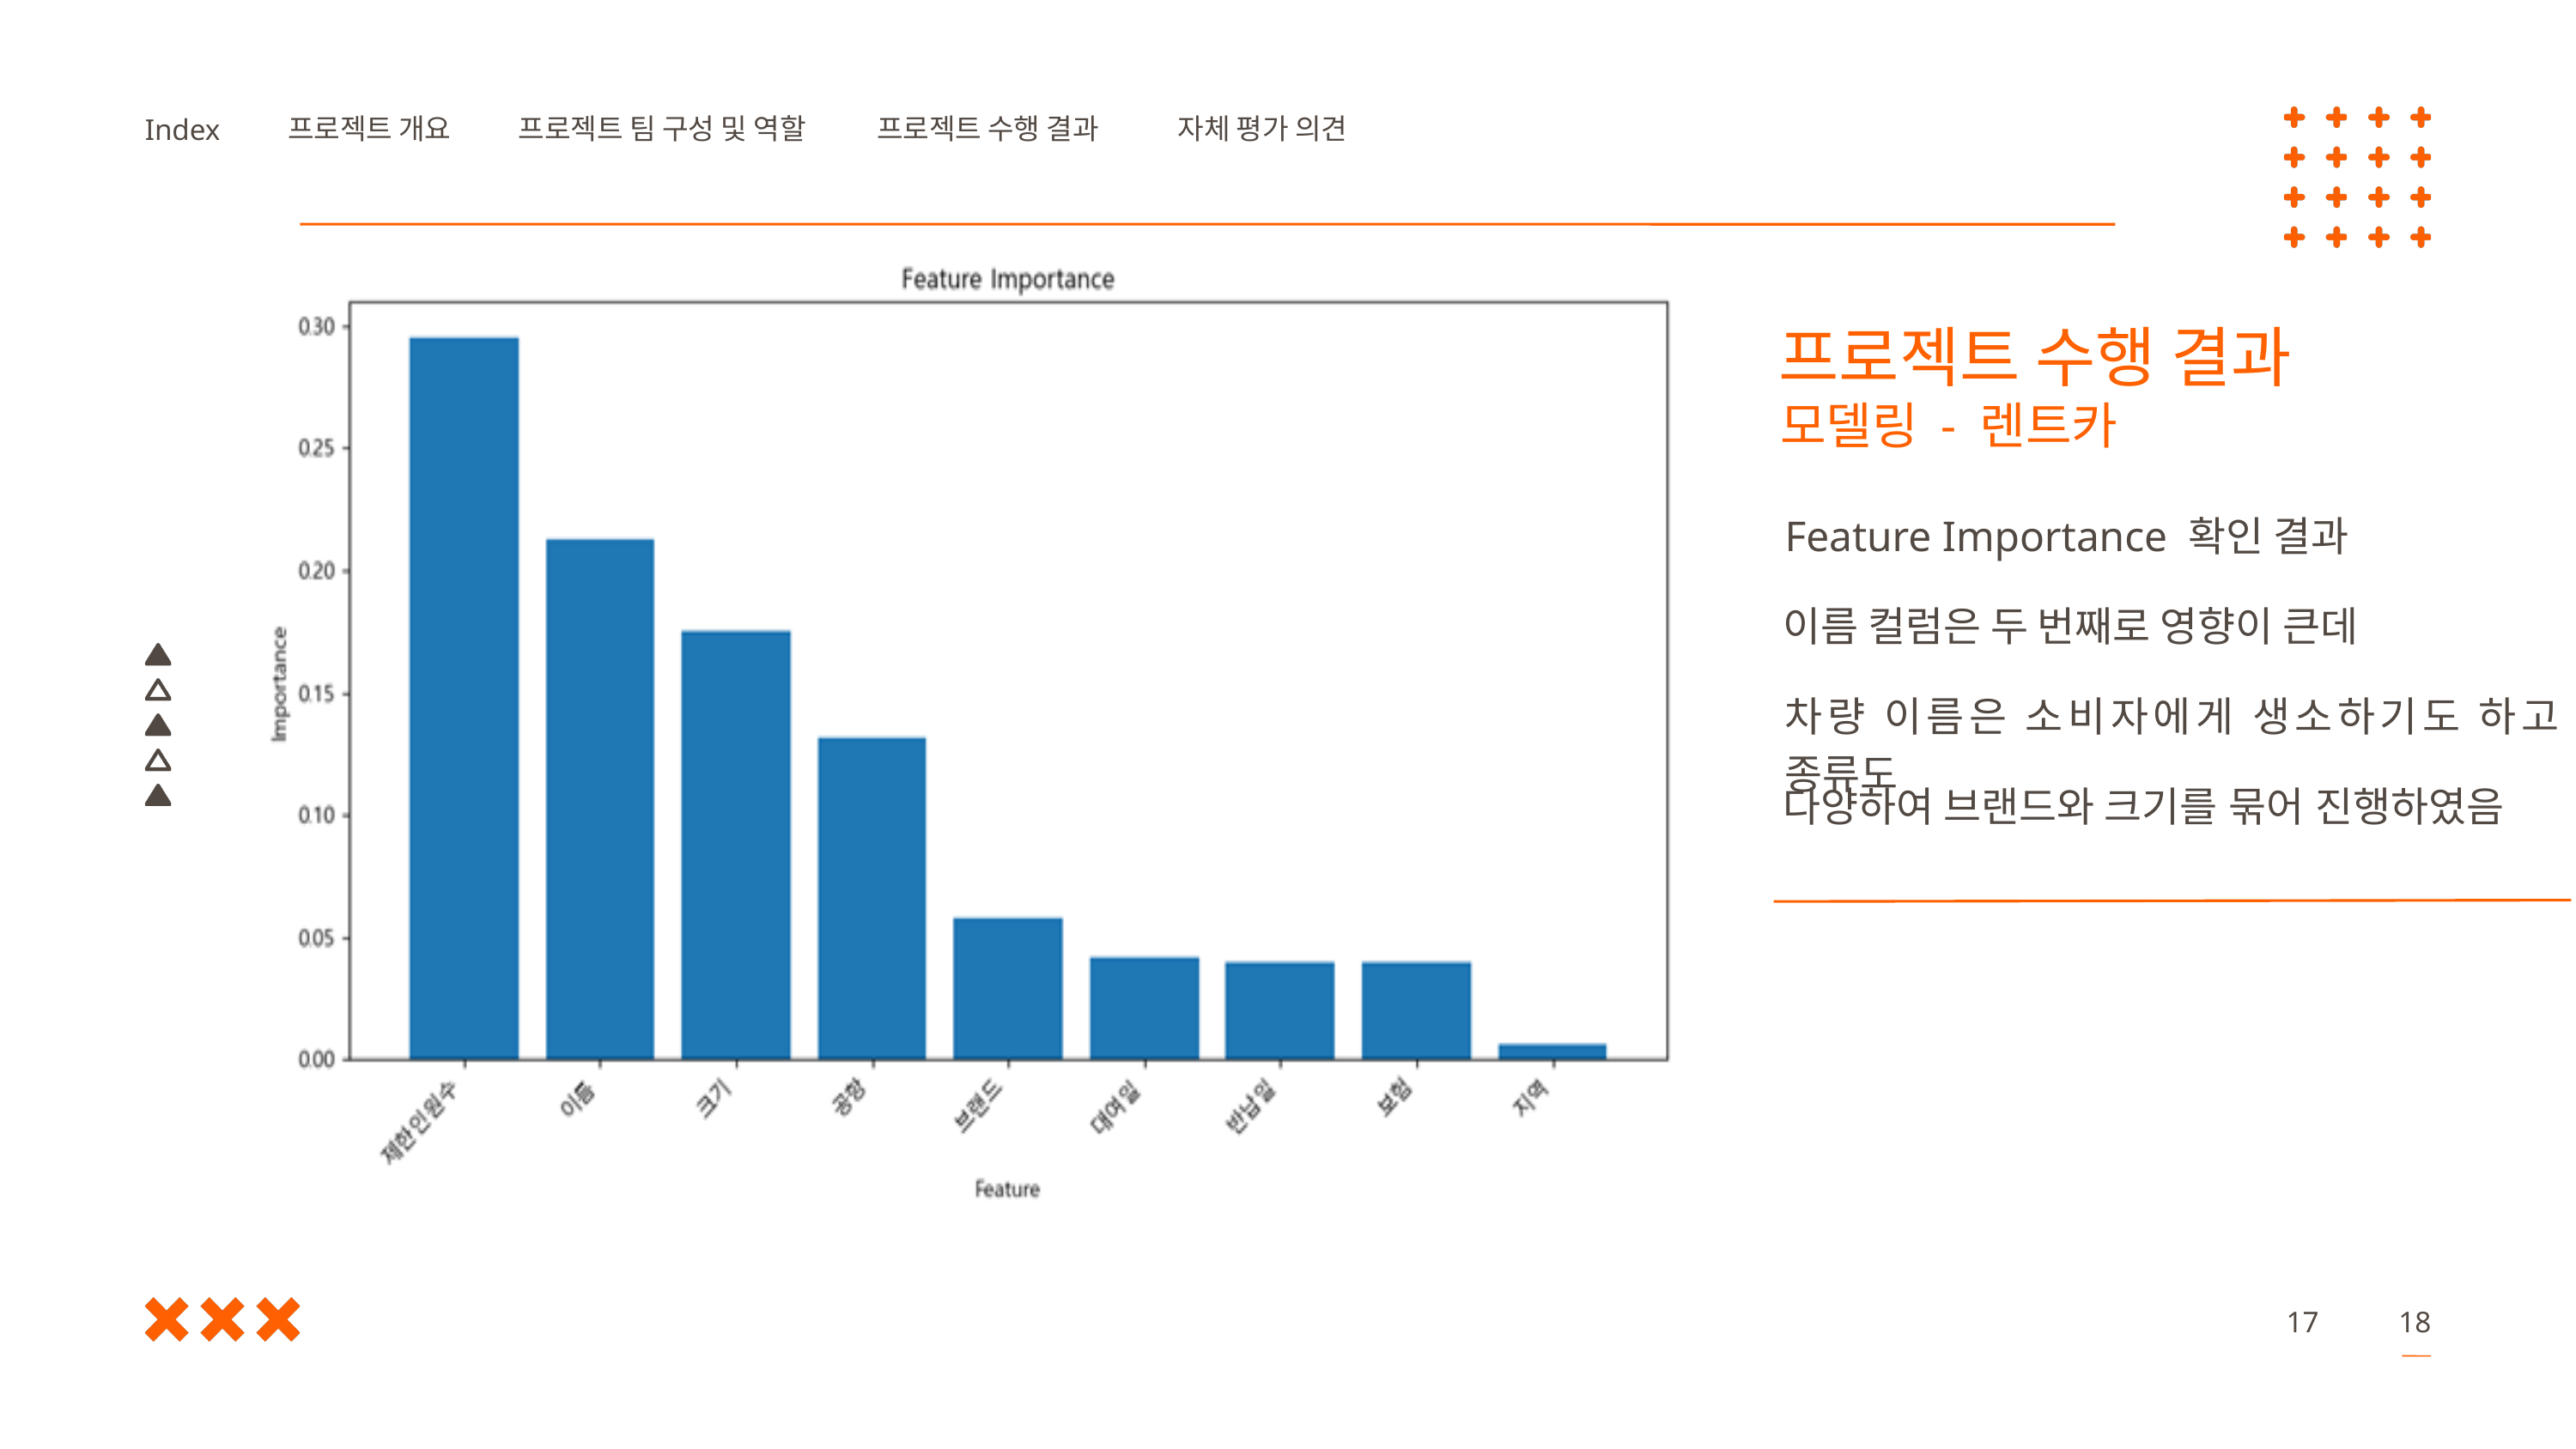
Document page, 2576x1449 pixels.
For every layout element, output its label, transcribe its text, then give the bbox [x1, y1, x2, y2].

text_box 프로젝트 팀 구성 및 역할 [518, 105, 811, 145]
text_box [144, 1297, 301, 1342]
text_box [2367, 106, 2432, 252]
text_box 이름 컬럼은 두 번째로 영향이 큰데 [1783, 592, 2559, 650]
text_box 모델링 - 렌트카 [1780, 407, 2348, 455]
text_box [2283, 106, 2348, 252]
text_box 18 [2345, 1298, 2432, 1339]
text_box 프로젝트 수행 결과 [876, 105, 1113, 145]
text_box Index [144, 106, 223, 147]
text_box 프로젝트 개요 [288, 105, 453, 145]
text_box [144, 643, 172, 806]
text_box [258, 252, 1680, 1219]
text_box 17 [2233, 1298, 2319, 1339]
text_box Feature Importance 확인 결과 [1784, 501, 2576, 560]
text_box 자체 평가 의견 [1177, 105, 1352, 145]
text_box 차량 이름은 소비자에게 생소하기도 하고 종류도 [1784, 682, 2561, 797]
text_box 다양하여 브랜드와 크기를 묶어 진행하였음 [1783, 773, 2559, 831]
text_box 프로젝트 수행 결과 [1778, 333, 2346, 396]
